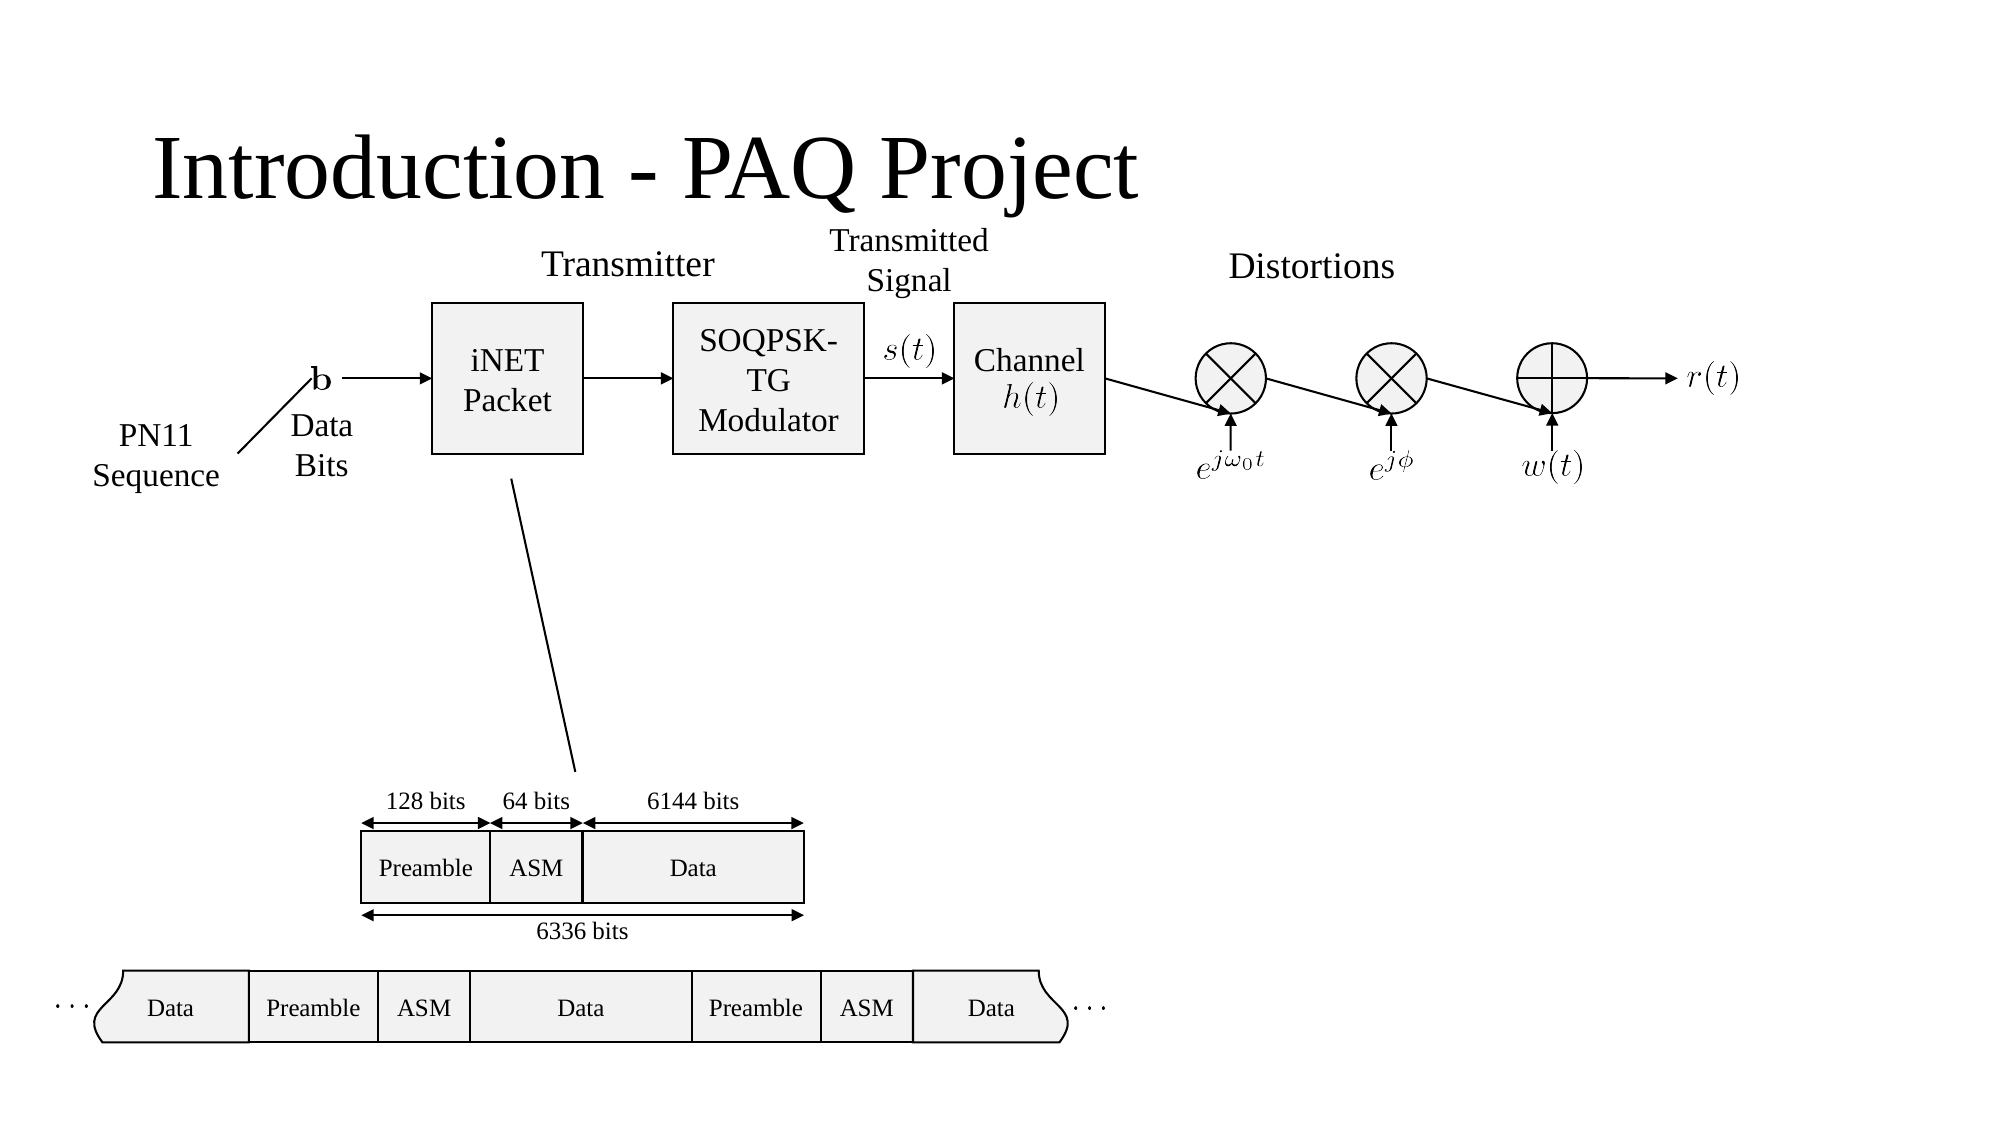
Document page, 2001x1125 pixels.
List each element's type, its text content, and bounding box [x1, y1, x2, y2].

picture [1687, 361, 1738, 395]
picture [311, 366, 331, 390]
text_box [56, 776, 1106, 1043]
picture [1004, 382, 1057, 417]
picture [884, 334, 934, 368]
text_box iNET Packet [431, 302, 584, 455]
title Introduction - PAQ Project [137, 59, 1863, 278]
picture [1522, 450, 1582, 484]
text_box Distortions [1164, 233, 1460, 293]
text_box Transmitted Signal [809, 210, 1010, 306]
text_box [1355, 342, 1428, 415]
text_box [1516, 342, 1589, 415]
text_box Data Bits [251, 395, 392, 490]
text_box [1194, 342, 1267, 415]
picture [1197, 450, 1264, 479]
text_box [511, 478, 576, 772]
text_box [237, 378, 312, 455]
text_box [1676, 344, 1749, 413]
text_box Channel [953, 302, 1106, 455]
text_box SOQPSK-TG Modulator [672, 302, 865, 455]
text_box Transmitter [523, 231, 733, 292]
picture [1370, 450, 1413, 480]
text_box PN11 Sequence [74, 406, 238, 501]
